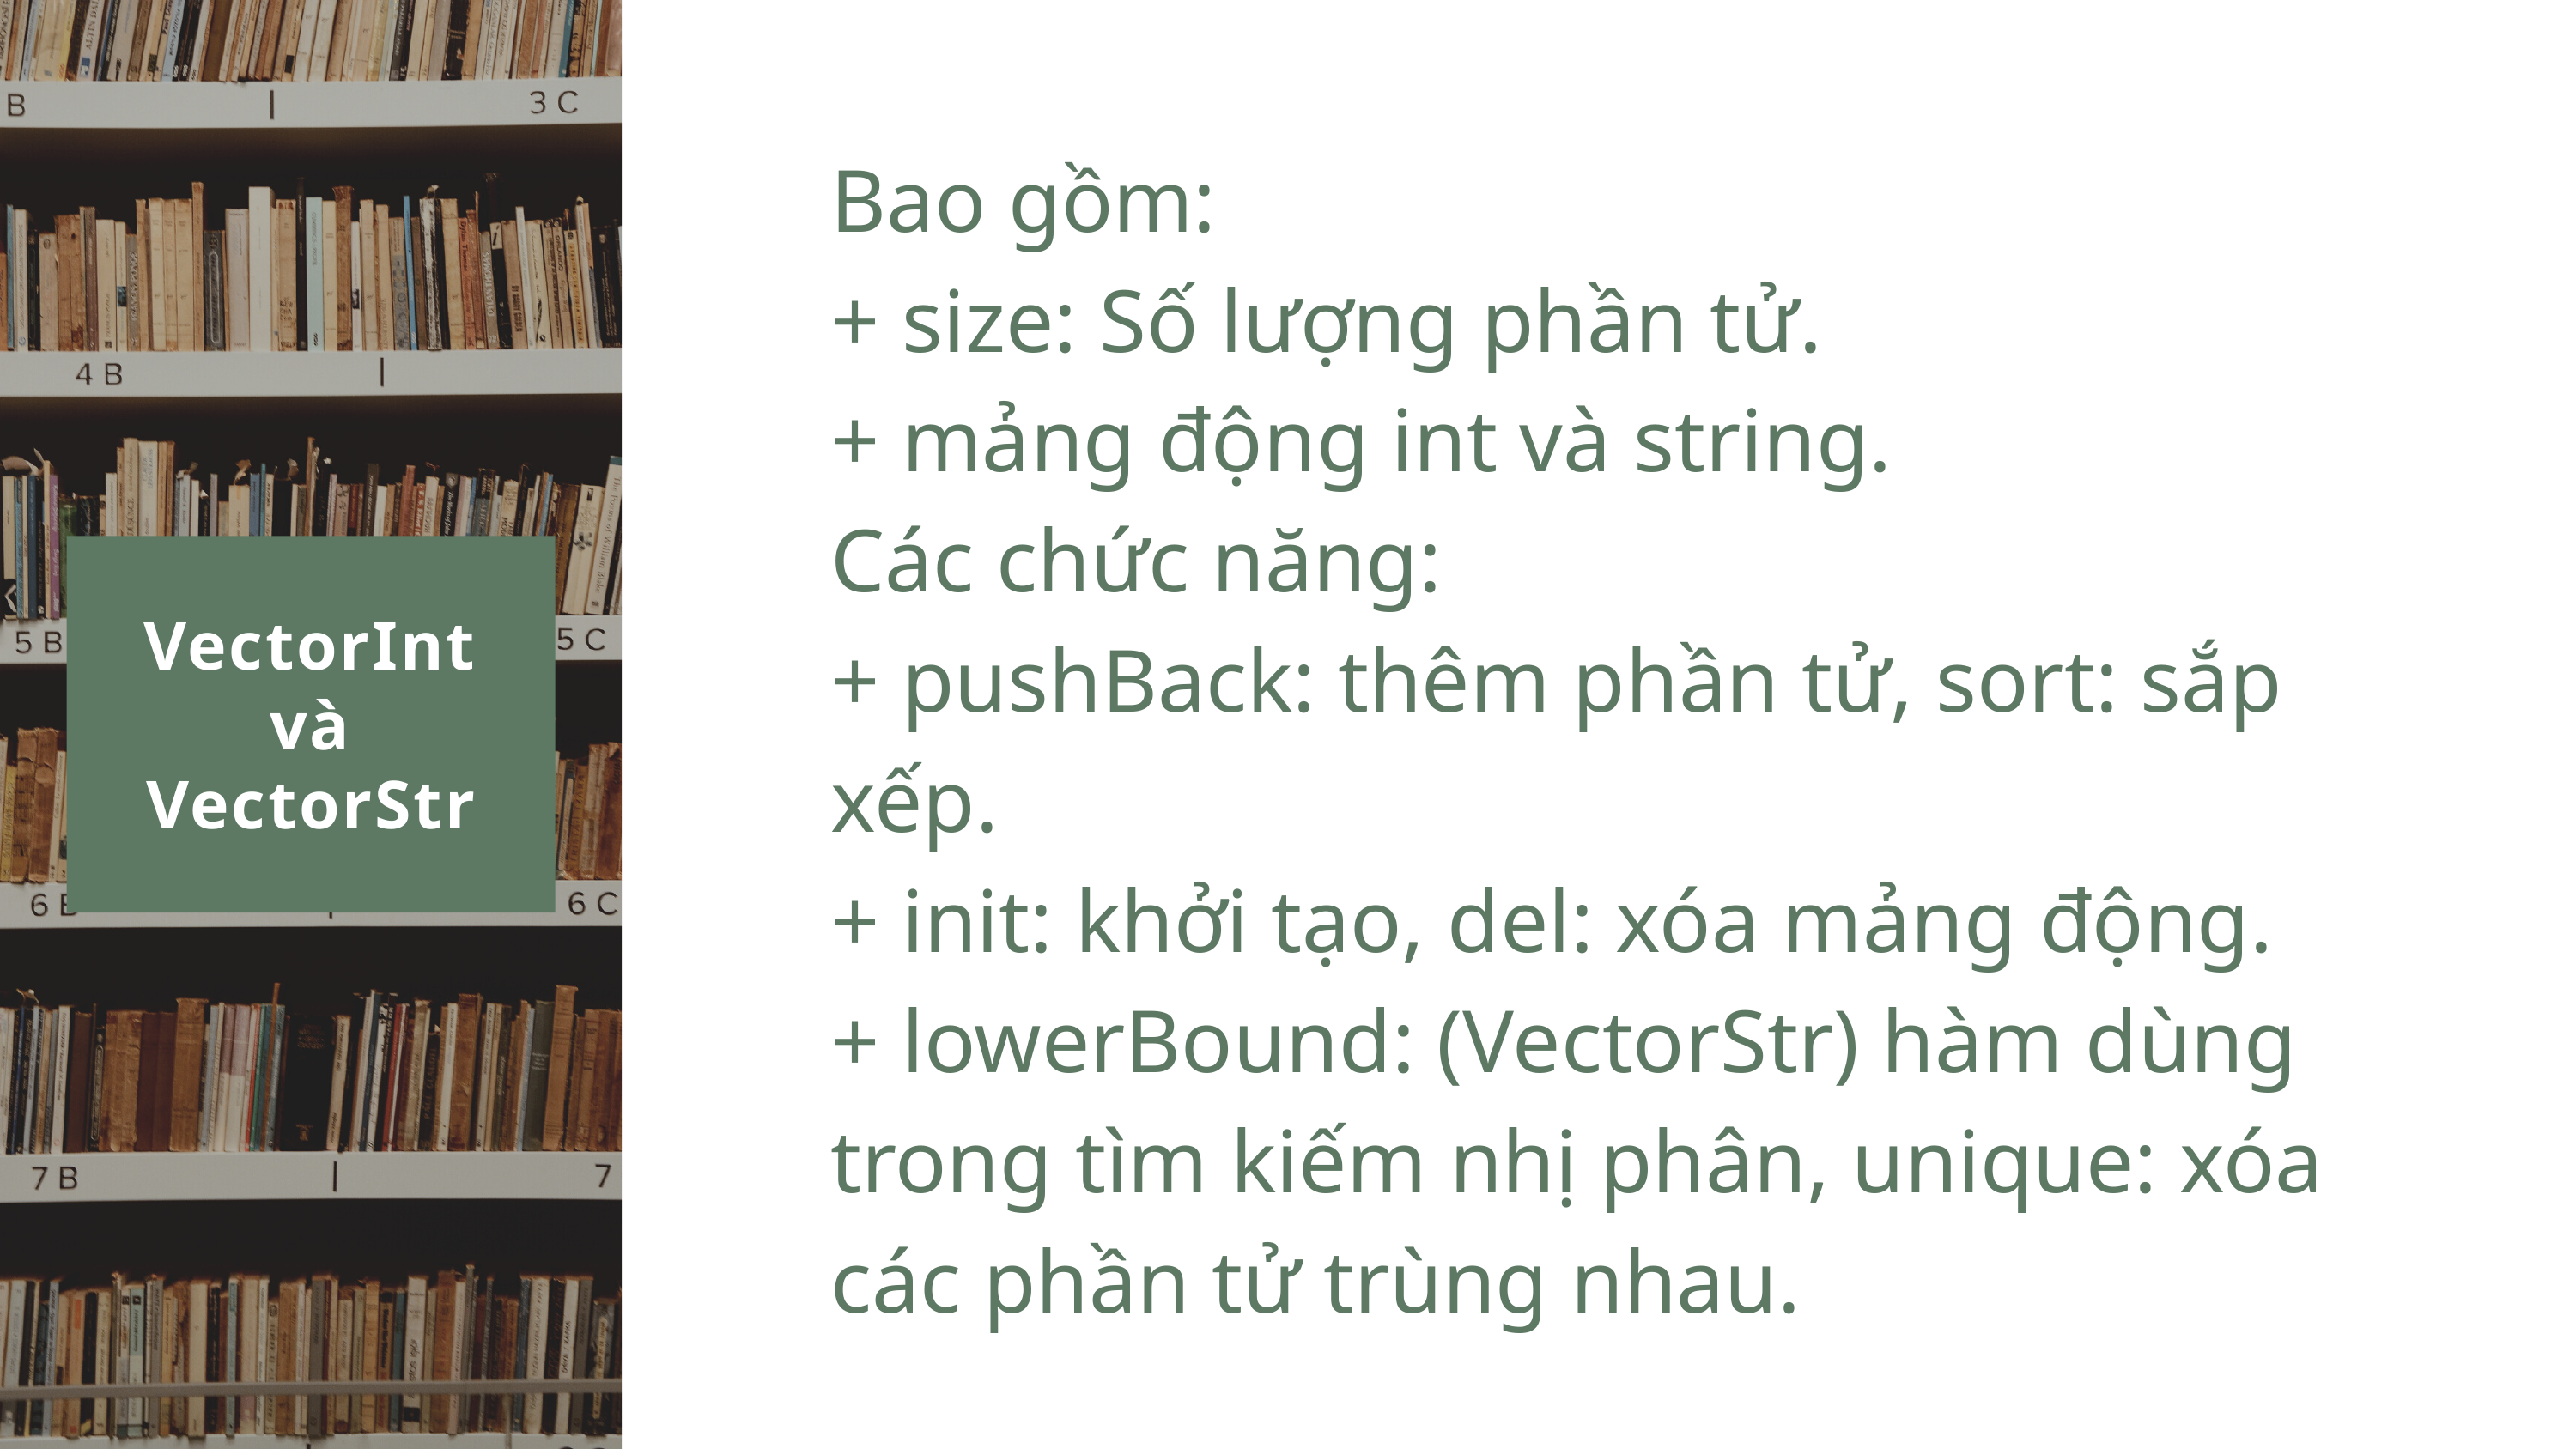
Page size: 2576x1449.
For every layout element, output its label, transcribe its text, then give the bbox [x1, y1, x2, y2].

picture [0, 0, 623, 1449]
text_box Bao gồm: + size: Số lượng phần tử. + mảng động int và string. Các chức năng: + pushBack: thêm phần tử, sort: sắp xếp. + init: khởi tạo, del: xóa mảng động. + lowerBound: (VectorStr) hàm dùng trong tìm kiếm nhị phân, unique: xóa các phần tử trùng nhau. [830, 128, 2432, 1449]
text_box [66, 536, 556, 913]
